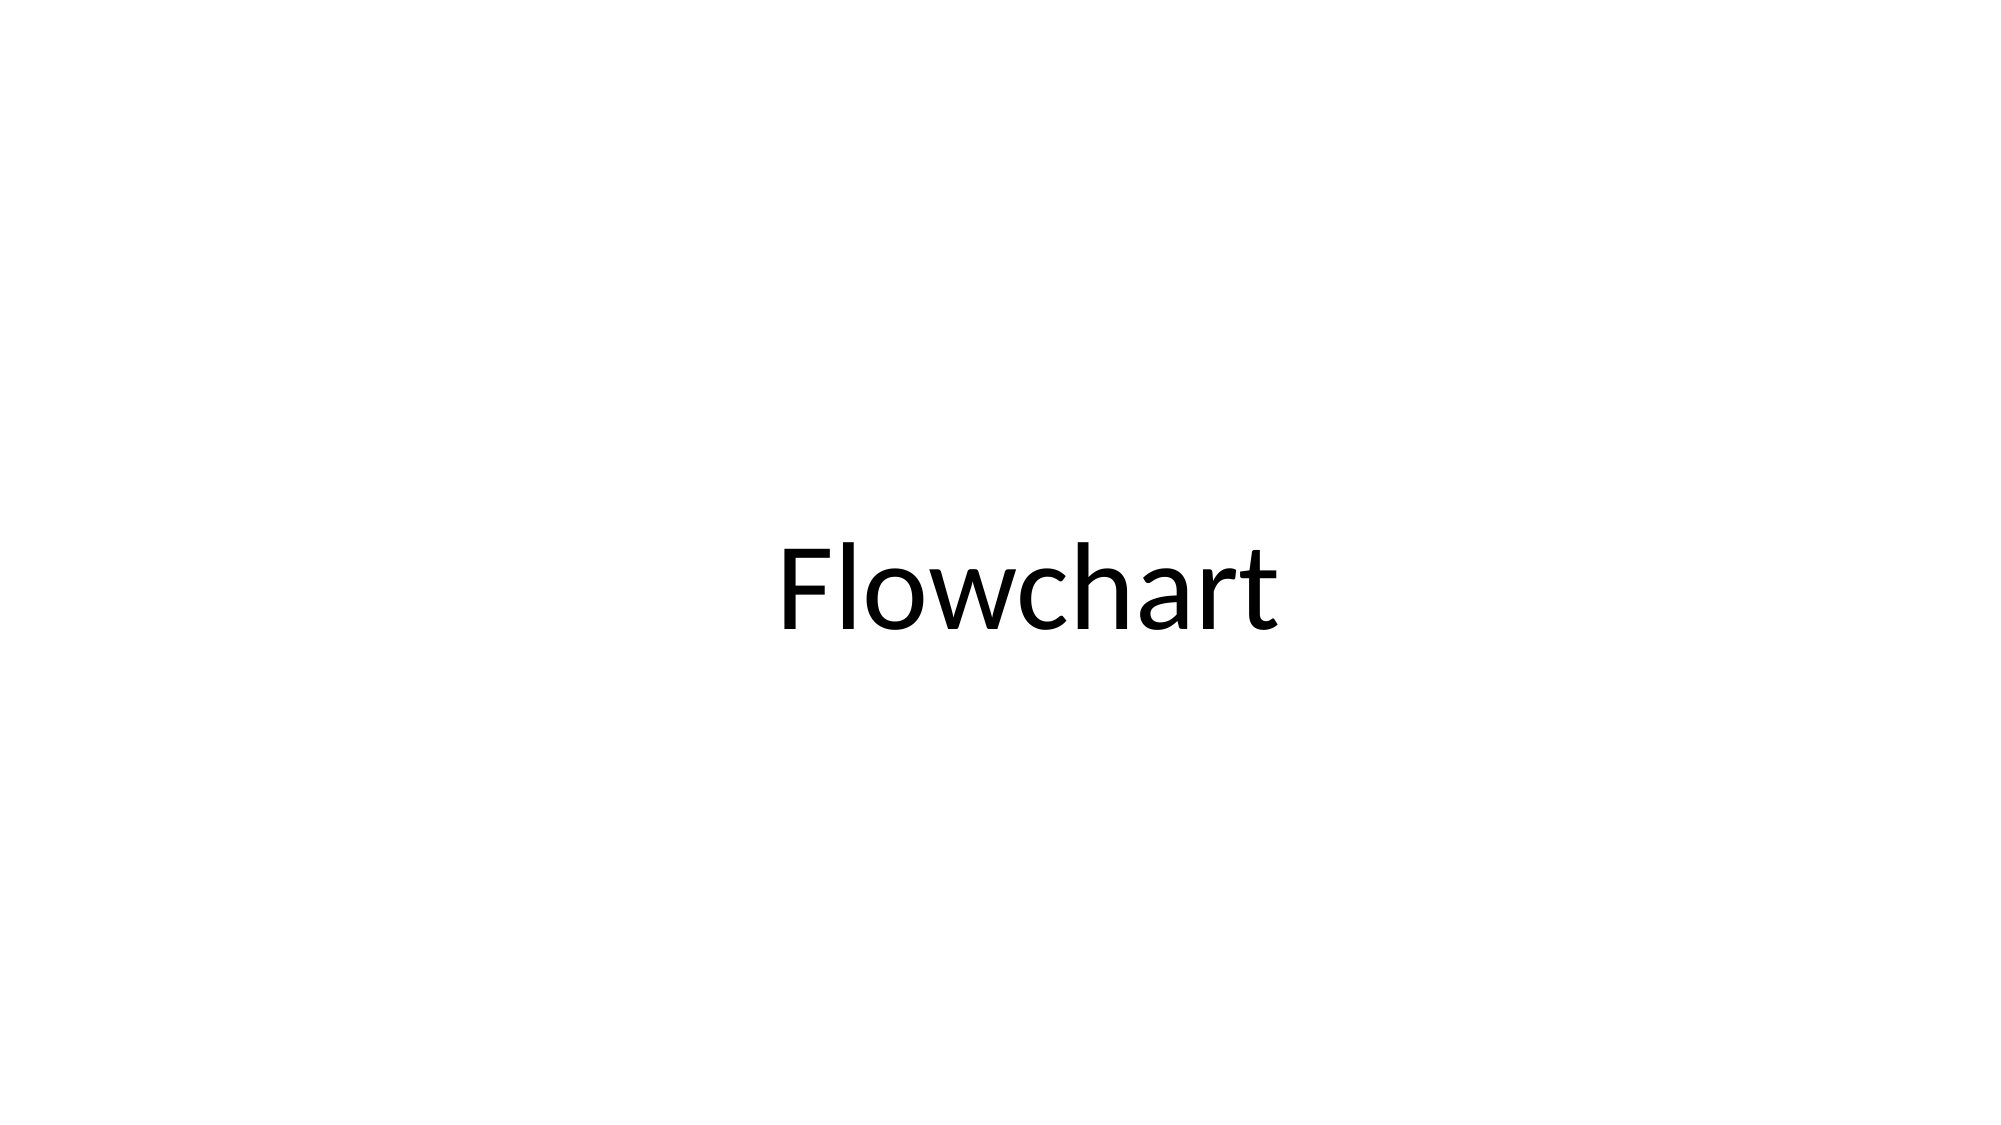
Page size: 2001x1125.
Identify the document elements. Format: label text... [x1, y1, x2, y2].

subtitle Flowchart [328, 422, 1729, 710]
